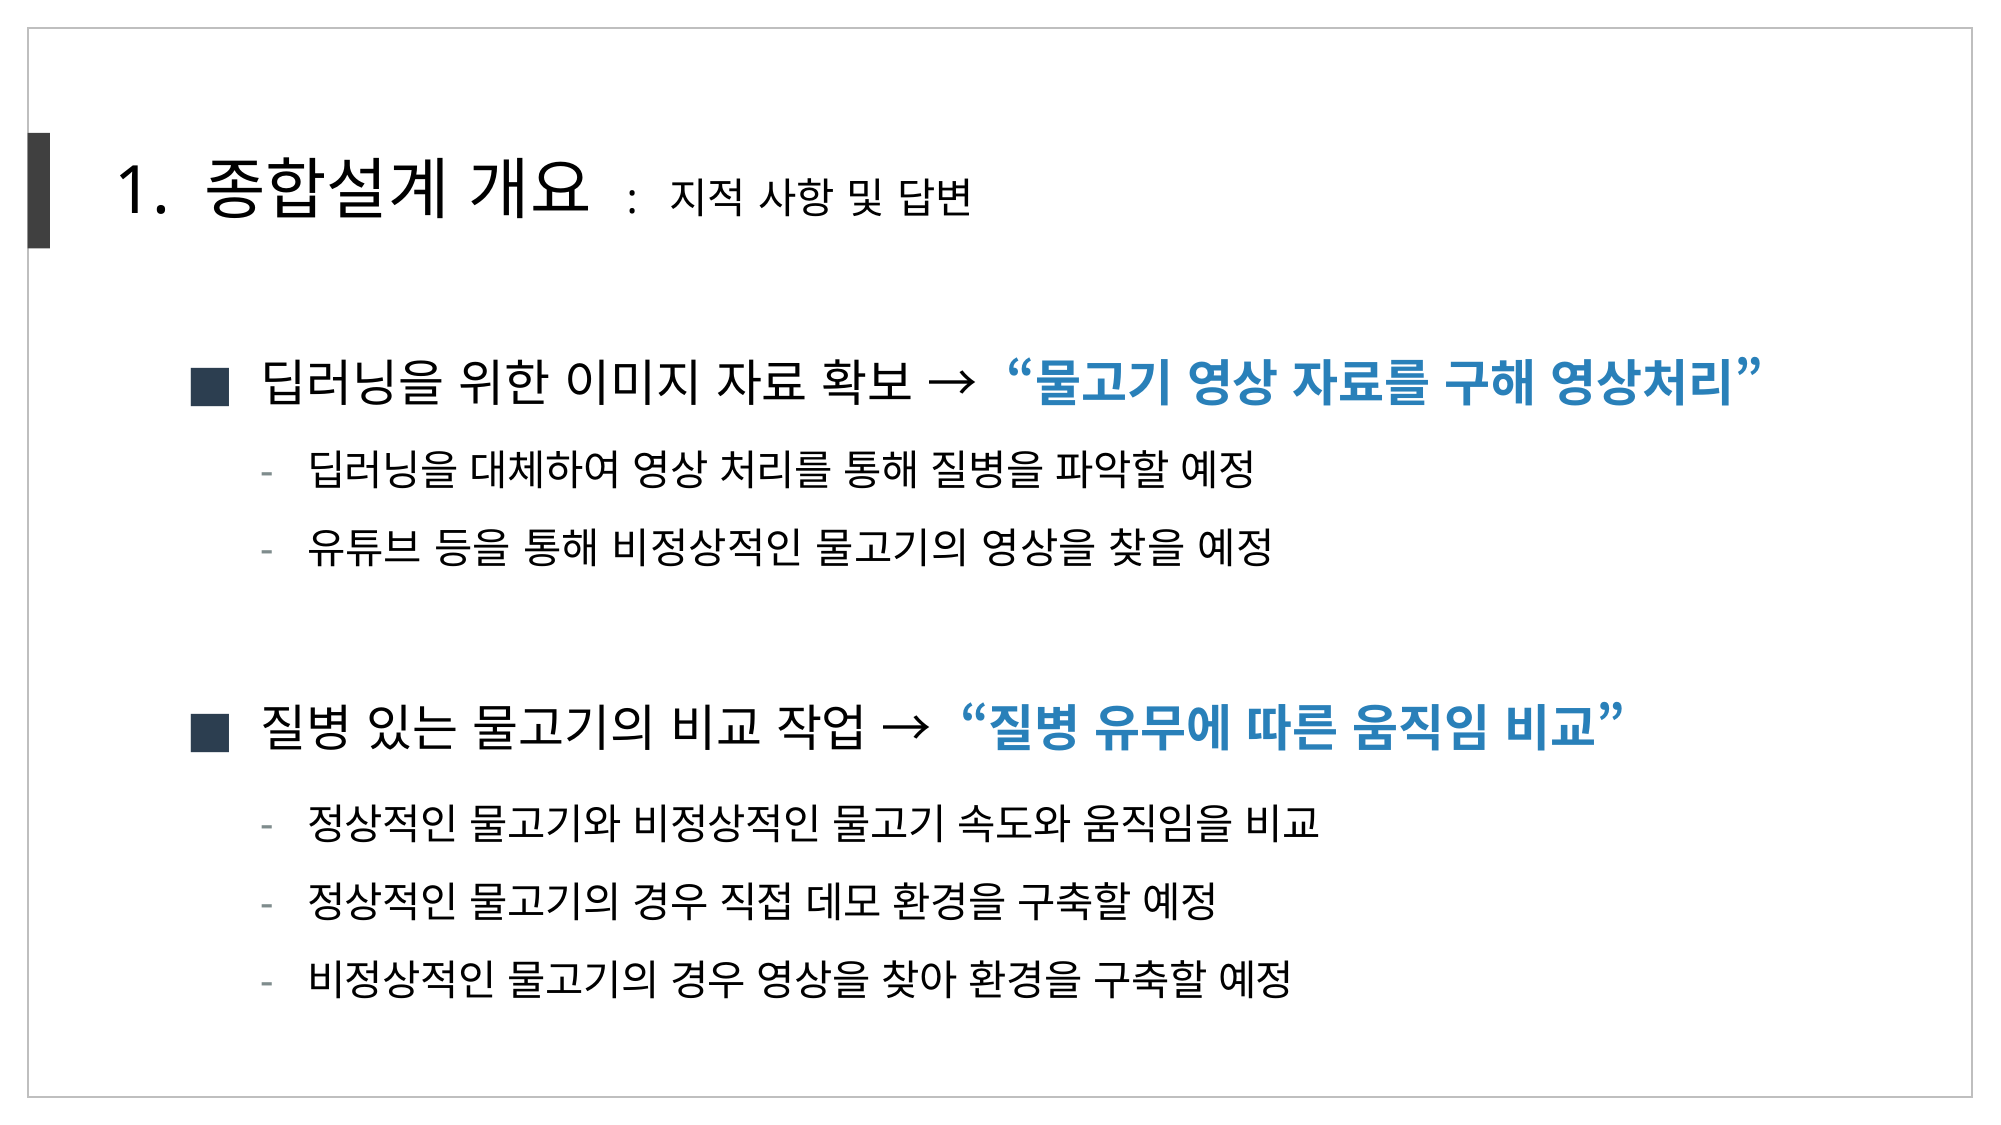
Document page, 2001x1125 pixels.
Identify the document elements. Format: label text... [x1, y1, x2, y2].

text_box 딥러닝을 위한 이미지 자료 확보 → “물고기 영상 자료를 구해 영상처리” 딥러닝을 대체하여 영상 처리를 통해 질병을 파악할 예정 유튜브 등을 통해 비정상적인 물고기의 영상을 찾을 예정 질병 있는 물고기의 비교 작업 → “질병 유무에 따른 움직임 비교” 정상적인 물고기와 비정상적인 물고기 속도와 움직임을 비교 정상적인 물고기의 경우 직접 데모 환경을 구축할 예정 비정상적인 물고기의 경우 영상을 찾아 환경을 구축할 예정 [171, 319, 1829, 1088]
text_box 1. 종합설계 개요 : 지적 사항 및 답변 [14, 139, 1074, 284]
text_box [27, 132, 51, 139]
text_box [27, 27, 1973, 1098]
